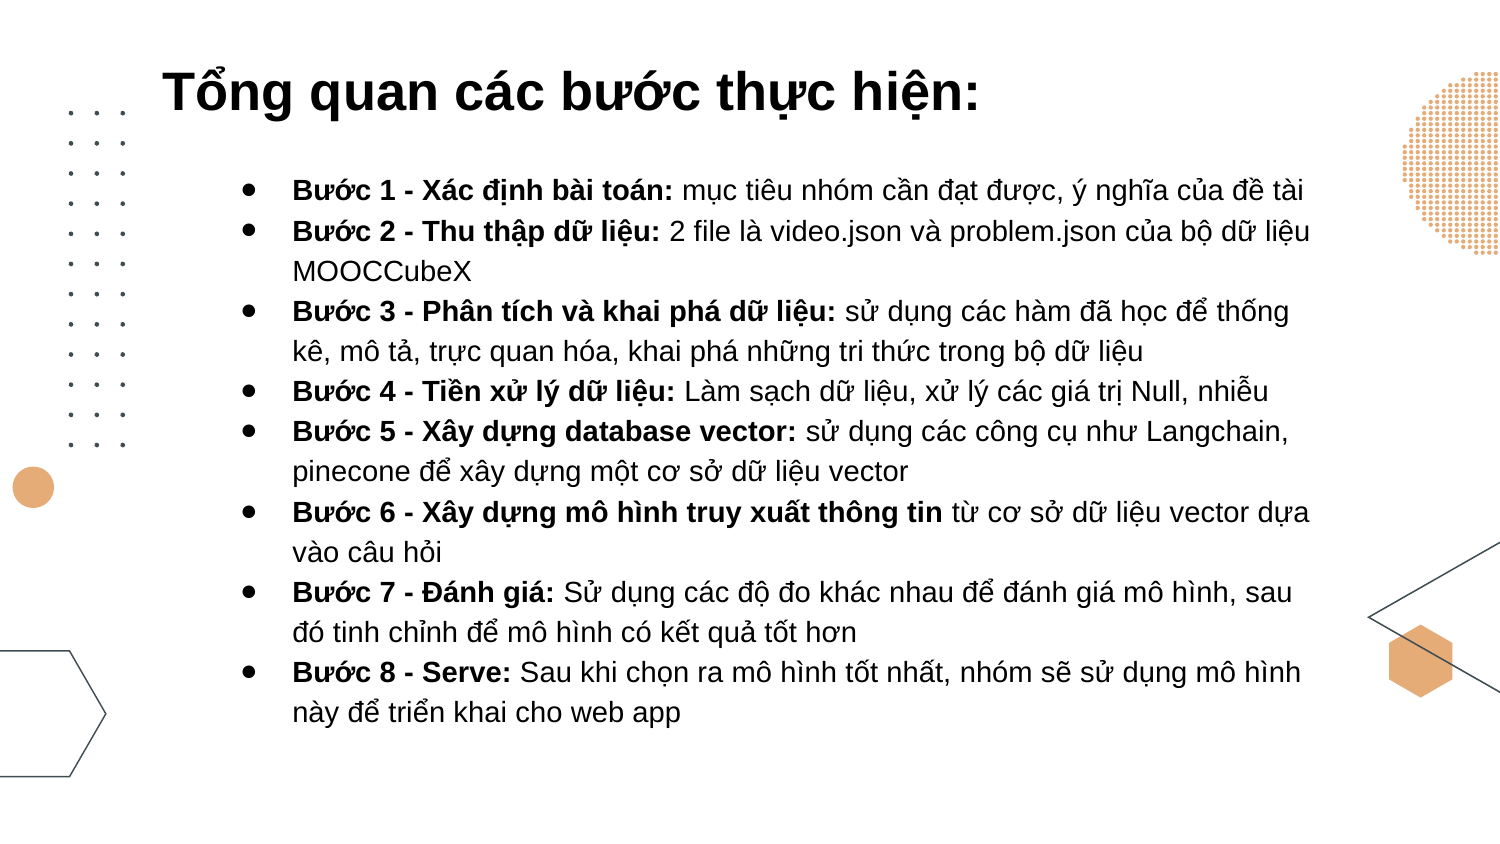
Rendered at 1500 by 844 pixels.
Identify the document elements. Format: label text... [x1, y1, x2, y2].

text_box Tổng quan các bước thực hiện: [146, 41, 1024, 137]
text_box Bước 1 - Xác định bài toán: mục tiêu nhóm cần đạt được, ý nghĩa của đề tài Bước 2 - Thu thập dữ liệu: 2 file là video.json và problem.json của bộ dữ liệu MOOCCubeX Bước 3 - Phân tích và khai phá dữ liệu: sử dụng các hàm đã học để thống kê, mô tả, trực quan hóa, khai phá những tri thức trong bộ dữ liệu Bước 4 - Tiền xử lý dữ liệu: Làm sạch dữ liệu, xử lý các giá trị Null, nhiễu Bước 5 - Xây dựng database vector: sử dụng các công cụ như Langchain, pinecone để xây dựng một cơ sở dữ liệu vector Bước 6 - Xây dựng mô hình truy xuất thông tin từ cơ sở dữ liệu vector dựa vào câu hỏi Bước 7 - Đánh giá: Sử dụng các độ đo khác nhau để đánh giá mô hình, sau đó tinh chỉnh để mô hình có kết quả tốt hơn Bước 8 - Serve: Sau khi chọn ra mô hình tốt nhất, nhóm sẽ sử dụng mô hình này để triển khai cho web app [164, 151, 1339, 744]
